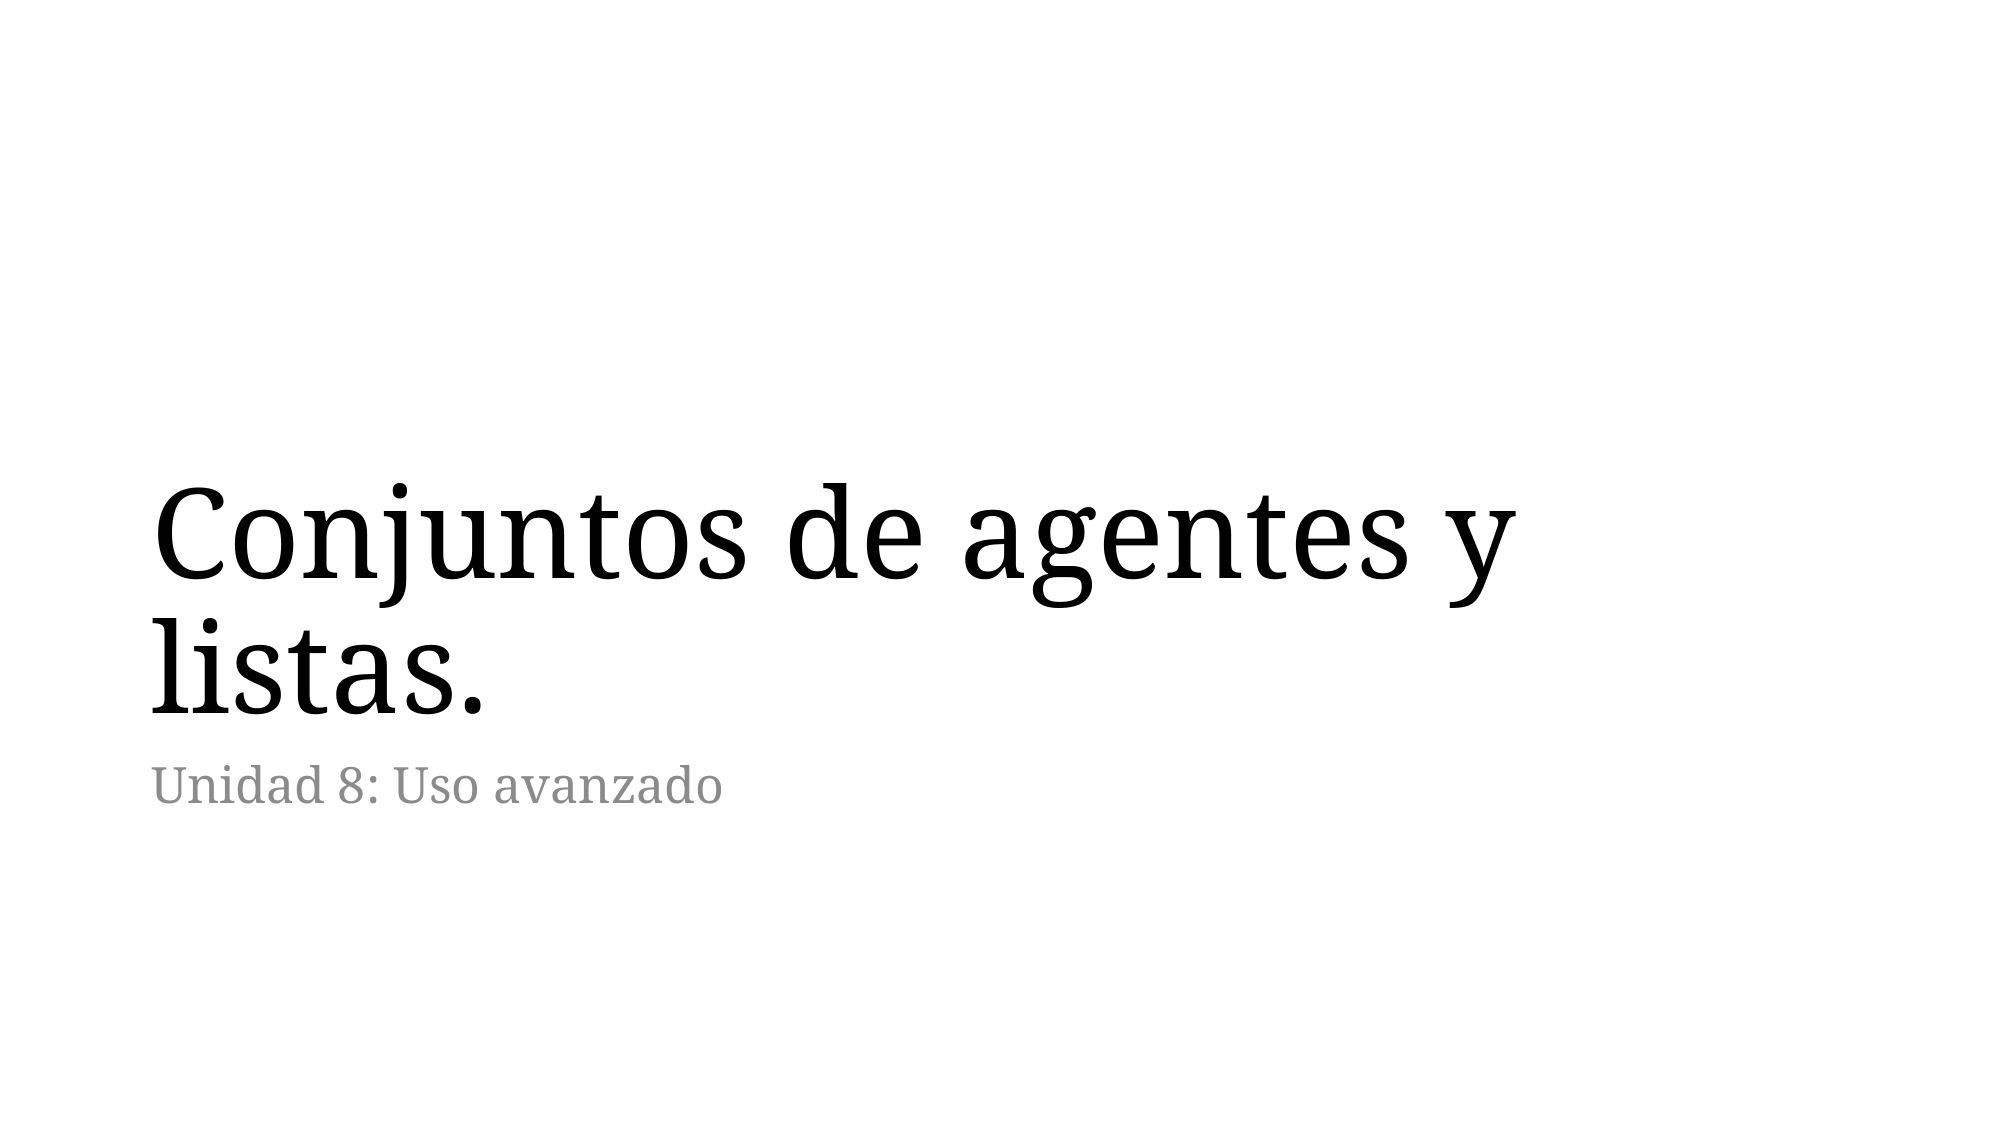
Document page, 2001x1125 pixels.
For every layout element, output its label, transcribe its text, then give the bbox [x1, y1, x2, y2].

list Unidad 8: Uso avanzado [136, 752, 1862, 999]
title Conjuntos de agentes y listas. [136, 280, 1862, 749]
